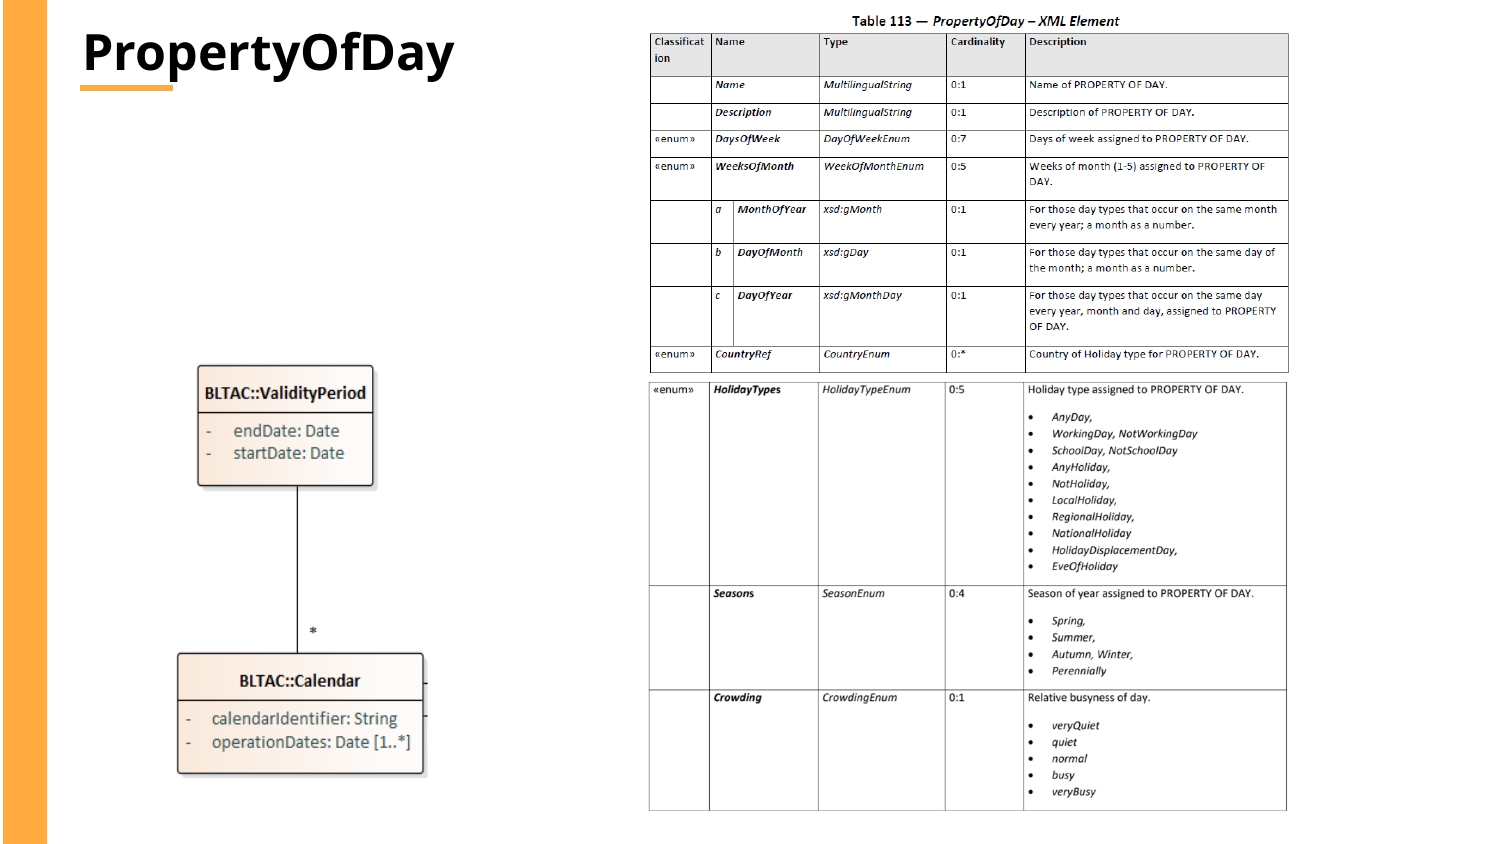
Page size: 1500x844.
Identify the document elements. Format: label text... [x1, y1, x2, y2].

text_box [3, 0, 48, 844]
picture [641, 5, 1300, 816]
picture [172, 350, 428, 778]
text_box PropertyOfDay [67, 5, 639, 78]
